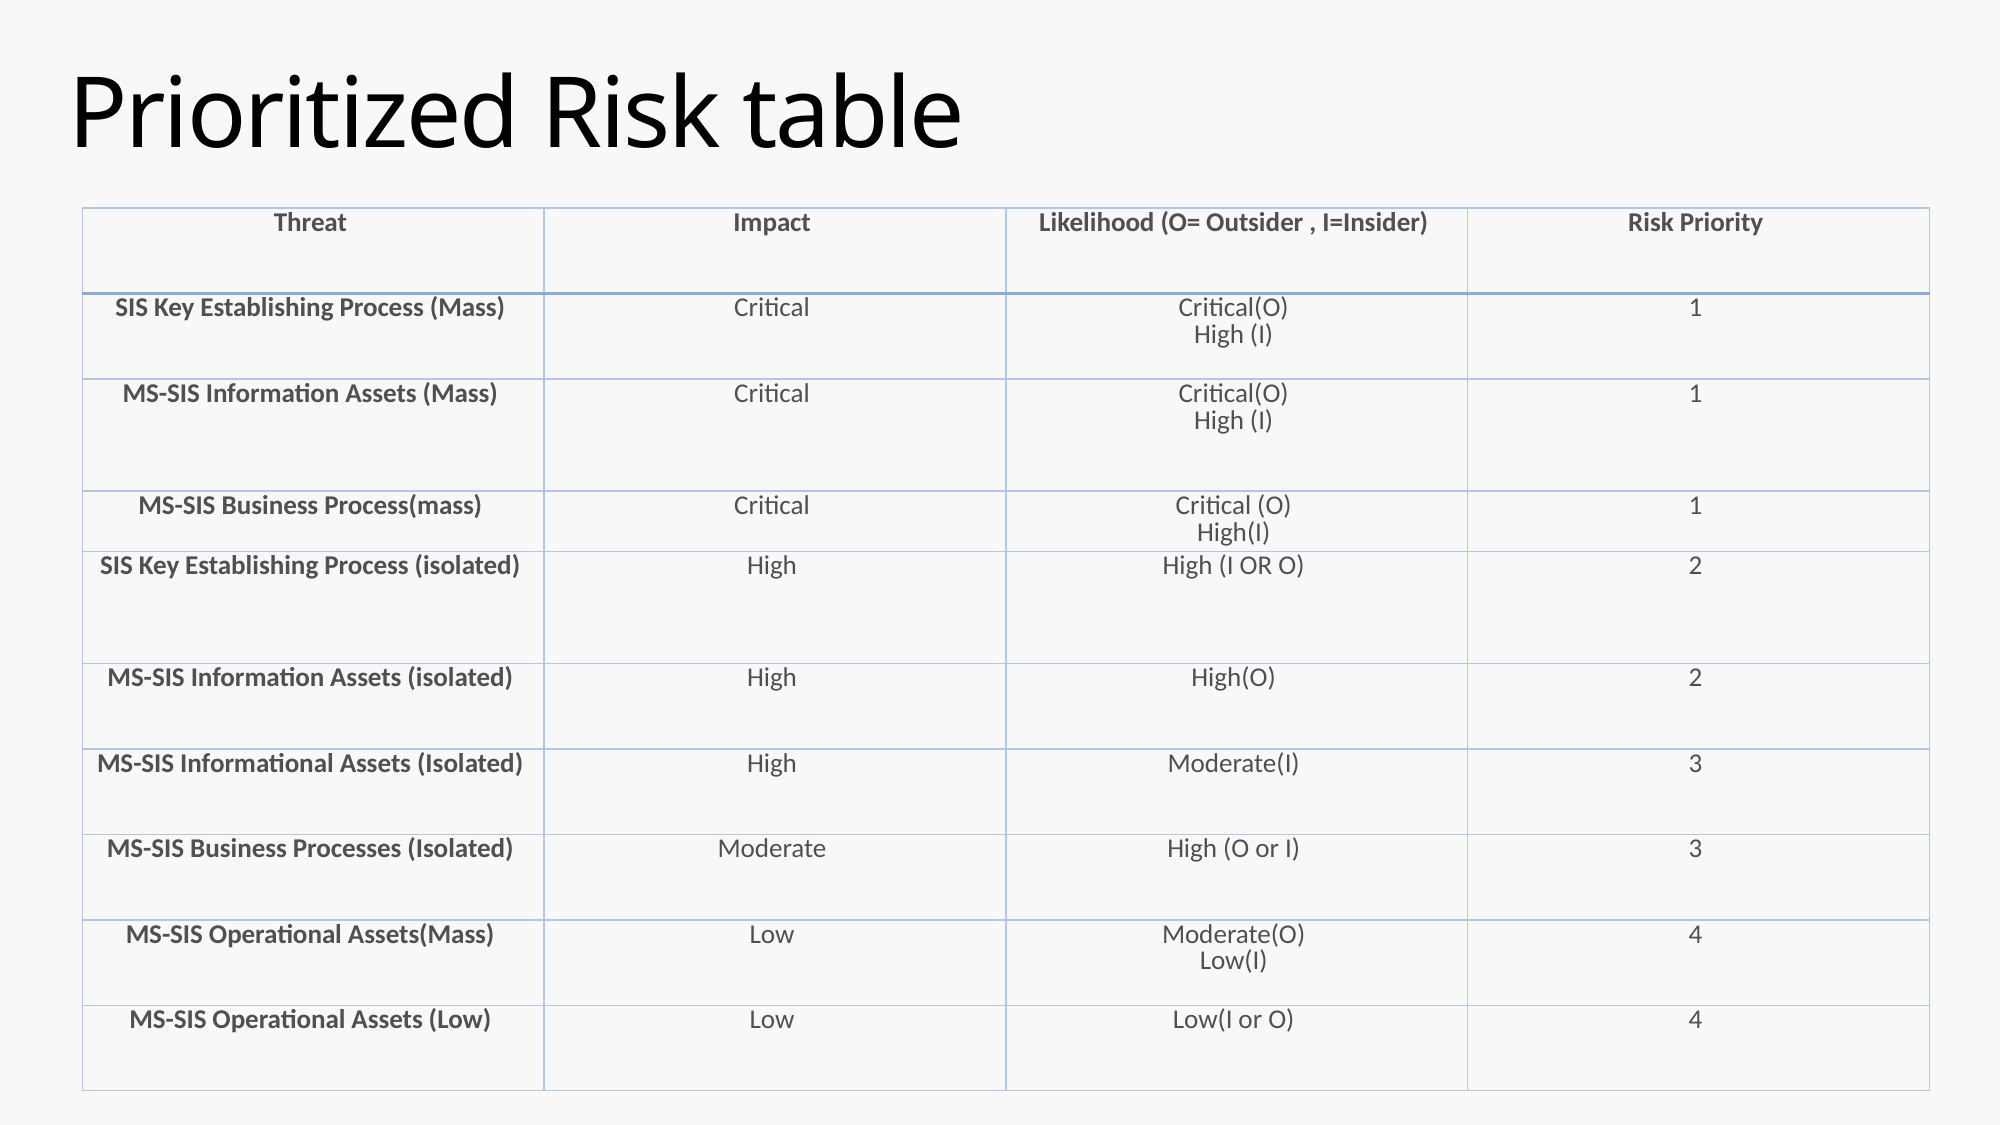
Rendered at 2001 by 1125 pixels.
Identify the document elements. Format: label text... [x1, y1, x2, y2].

table_cell Critical [545, 295, 1005, 378]
table_cell 2 [1468, 664, 1929, 748]
table_cell Critical(O) High (I) [1007, 295, 1467, 378]
table_cell MS-SIS Operational Assets (Low) [83, 1006, 543, 1090]
table_cell Critical [545, 492, 1005, 551]
table_header Impact [545, 209, 1005, 292]
table_cell High [545, 552, 1005, 663]
table_cell Low [545, 1006, 1005, 1090]
table_header Risk Priority [1468, 209, 1929, 292]
table_cell 4 [1468, 1006, 1929, 1090]
table_header Likelihood (O= Outsider , I=Insider) [1007, 209, 1467, 292]
table_cell MS-SIS Business Process(mass) [83, 492, 543, 551]
table_cell Critical(O) High (I) [1007, 380, 1467, 490]
table_cell MS-SIS Operational Assets(Mass) [83, 921, 543, 1005]
table_cell 2 [1468, 552, 1929, 663]
table_cell Critical (O) High(I) [1007, 492, 1467, 551]
title Prioritized Risk table [44, 47, 1957, 196]
table_cell 1 [1468, 380, 1929, 490]
table_cell Moderate(I) [1007, 750, 1467, 834]
table_cell SIS Key Establishing Process (Mass) [83, 295, 543, 378]
table_cell Moderate [545, 835, 1005, 919]
table_cell Low [545, 921, 1005, 1005]
table_cell MS-SIS Business Processes (Isolated) [83, 835, 543, 919]
table_cell Low(I or O) [1007, 1006, 1467, 1090]
table_cell 3 [1468, 750, 1929, 834]
table_cell High [545, 664, 1005, 748]
table_cell MS-SIS Informational Assets (Isolated) [83, 750, 543, 834]
table_cell Critical [545, 380, 1005, 490]
table_header Threat [83, 209, 543, 292]
table_cell High [545, 750, 1005, 834]
table_cell 1 [1468, 295, 1929, 378]
table_cell High(O) [1007, 664, 1467, 748]
table_cell SIS Key Establishing Process (isolated) [83, 552, 543, 663]
table_cell MS-SIS Information Assets (Mass) [83, 380, 543, 490]
table_cell High (I OR O) [1007, 552, 1467, 663]
table_cell High (O or I) [1007, 835, 1467, 919]
table_cell 4 [1468, 921, 1929, 1005]
table_cell MS-SIS Information Assets (isolated) [83, 664, 543, 748]
table_cell Moderate(O) Low(I) [1007, 921, 1467, 1005]
table_cell 1 [1468, 492, 1929, 551]
table_cell 3 [1468, 835, 1929, 919]
